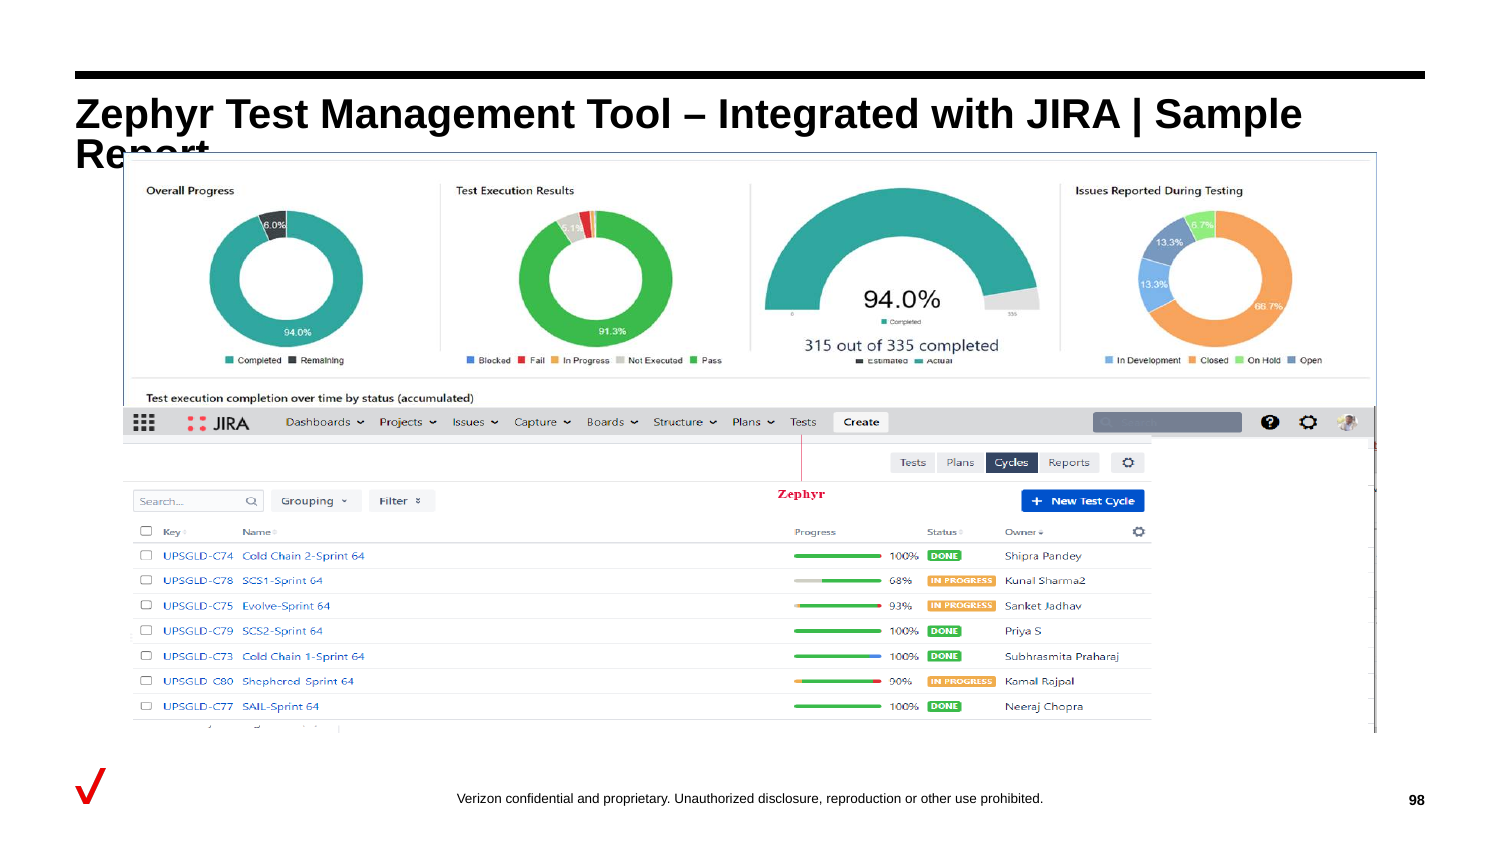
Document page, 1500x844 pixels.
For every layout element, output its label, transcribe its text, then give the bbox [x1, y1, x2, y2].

title Zephyr Test Management Tool – Integrated with JIRA | Sample Report [75, 96, 1388, 191]
picture [123, 151, 1377, 406]
slide_number ‹#› [1387, 771, 1425, 809]
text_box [123, 406, 1377, 733]
picture [57, 750, 124, 822]
